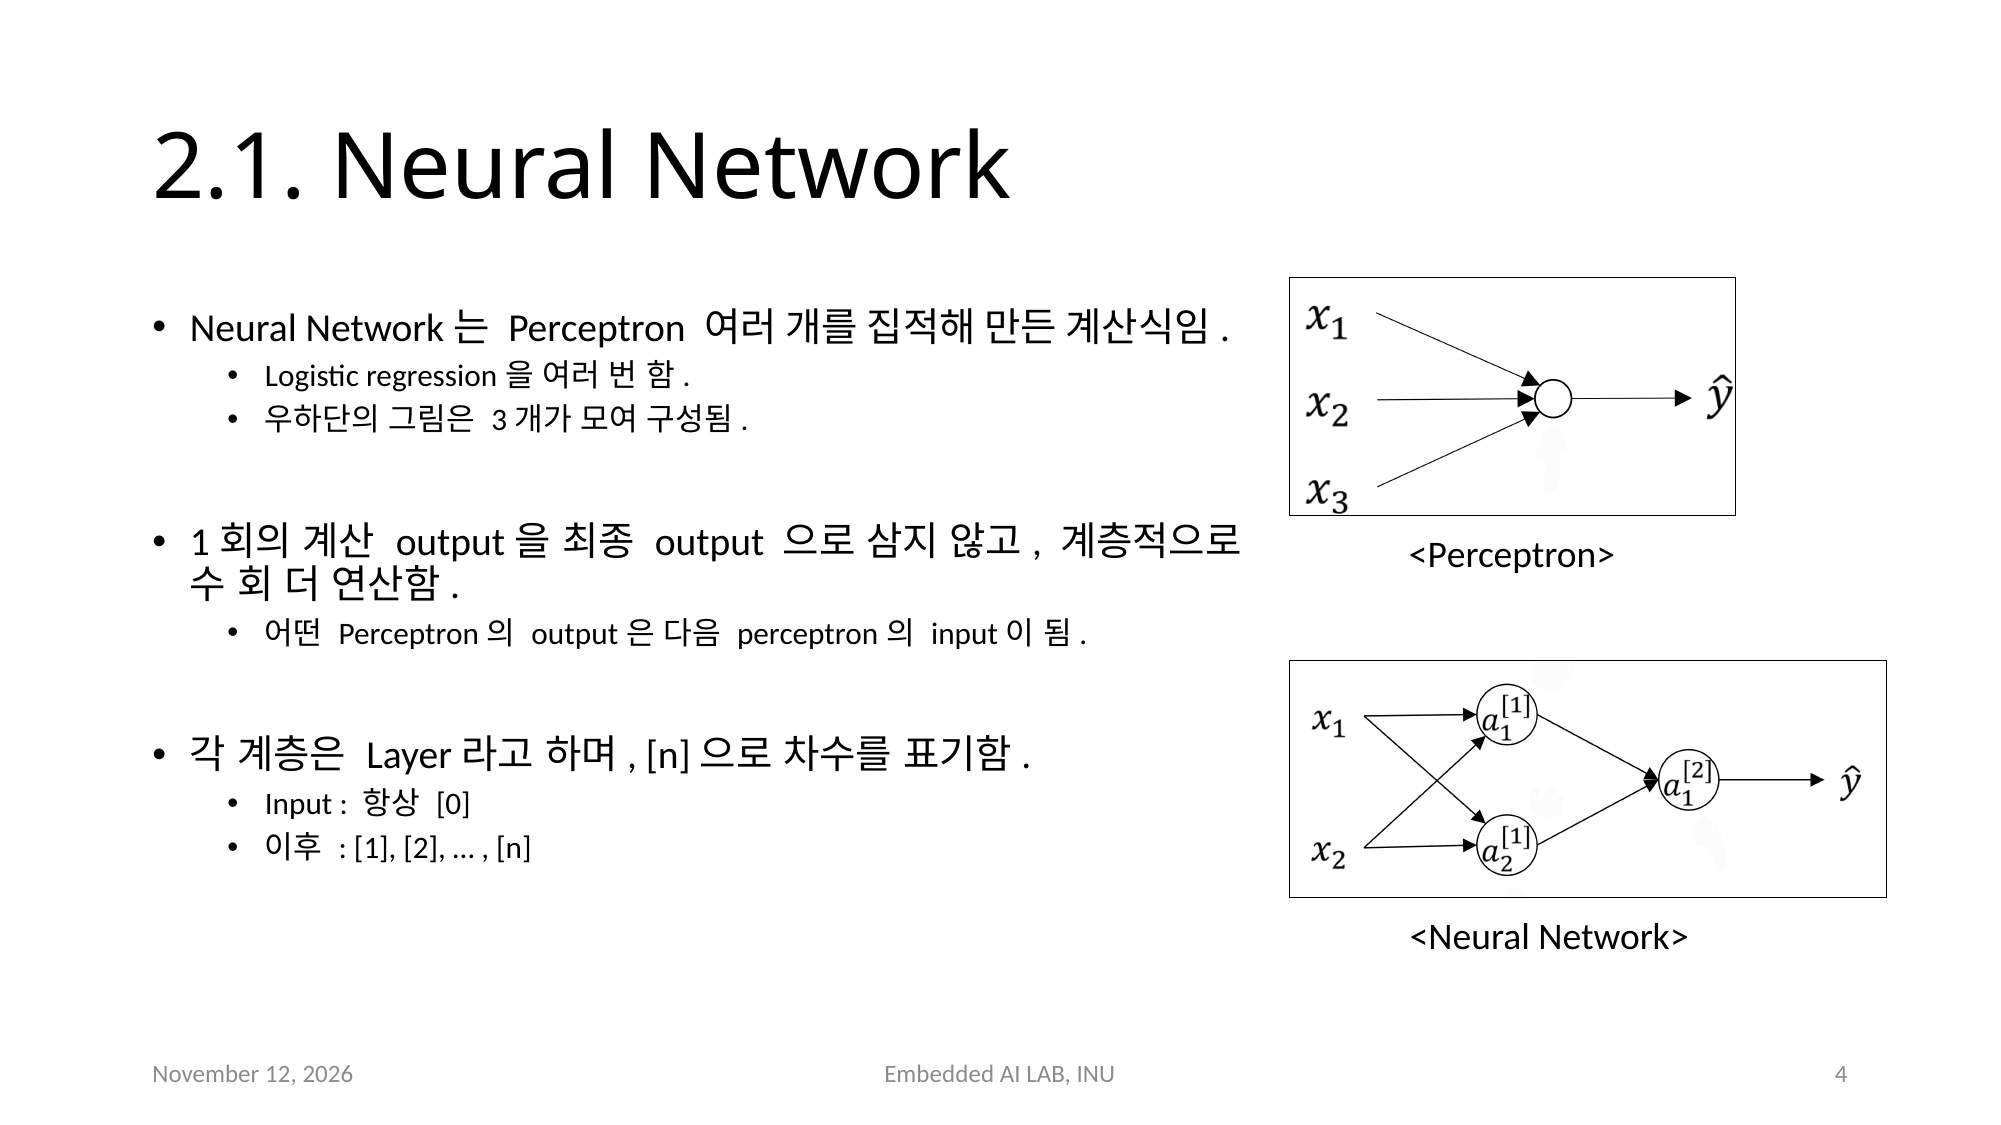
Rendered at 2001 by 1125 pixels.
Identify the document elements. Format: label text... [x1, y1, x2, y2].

footer Embedded AI LAB, INU [662, 1042, 1338, 1103]
list Neural Network는 Perceptron 여러 개를 집적해 만든 계산식임. Logistic regression을 여러 번 함. 우하단의 그림은 3개가 모여 구성됨. 1회의 계산 output을 최종 output 으로 삼지 않고, 계층적으로 수 회 더 연산함. 어떤 Perceptron의 output은 다음 perceptron의 input이 됨. 각 계층은 Layer라고 하며, [n]으로 차수를 표기함. Input : 항상 [0] 이후 : [1], [2], … , [n] [137, 299, 1271, 1014]
picture [1289, 277, 1736, 516]
picture [1289, 659, 1887, 898]
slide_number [137, 1042, 588, 1103]
text_box <Perceptron> [1394, 522, 1631, 583]
text_box <Neural Network> [1394, 904, 1704, 964]
title 2.1. Neural Network [137, 59, 1863, 278]
slide_number 4 [1412, 1042, 1863, 1103]
